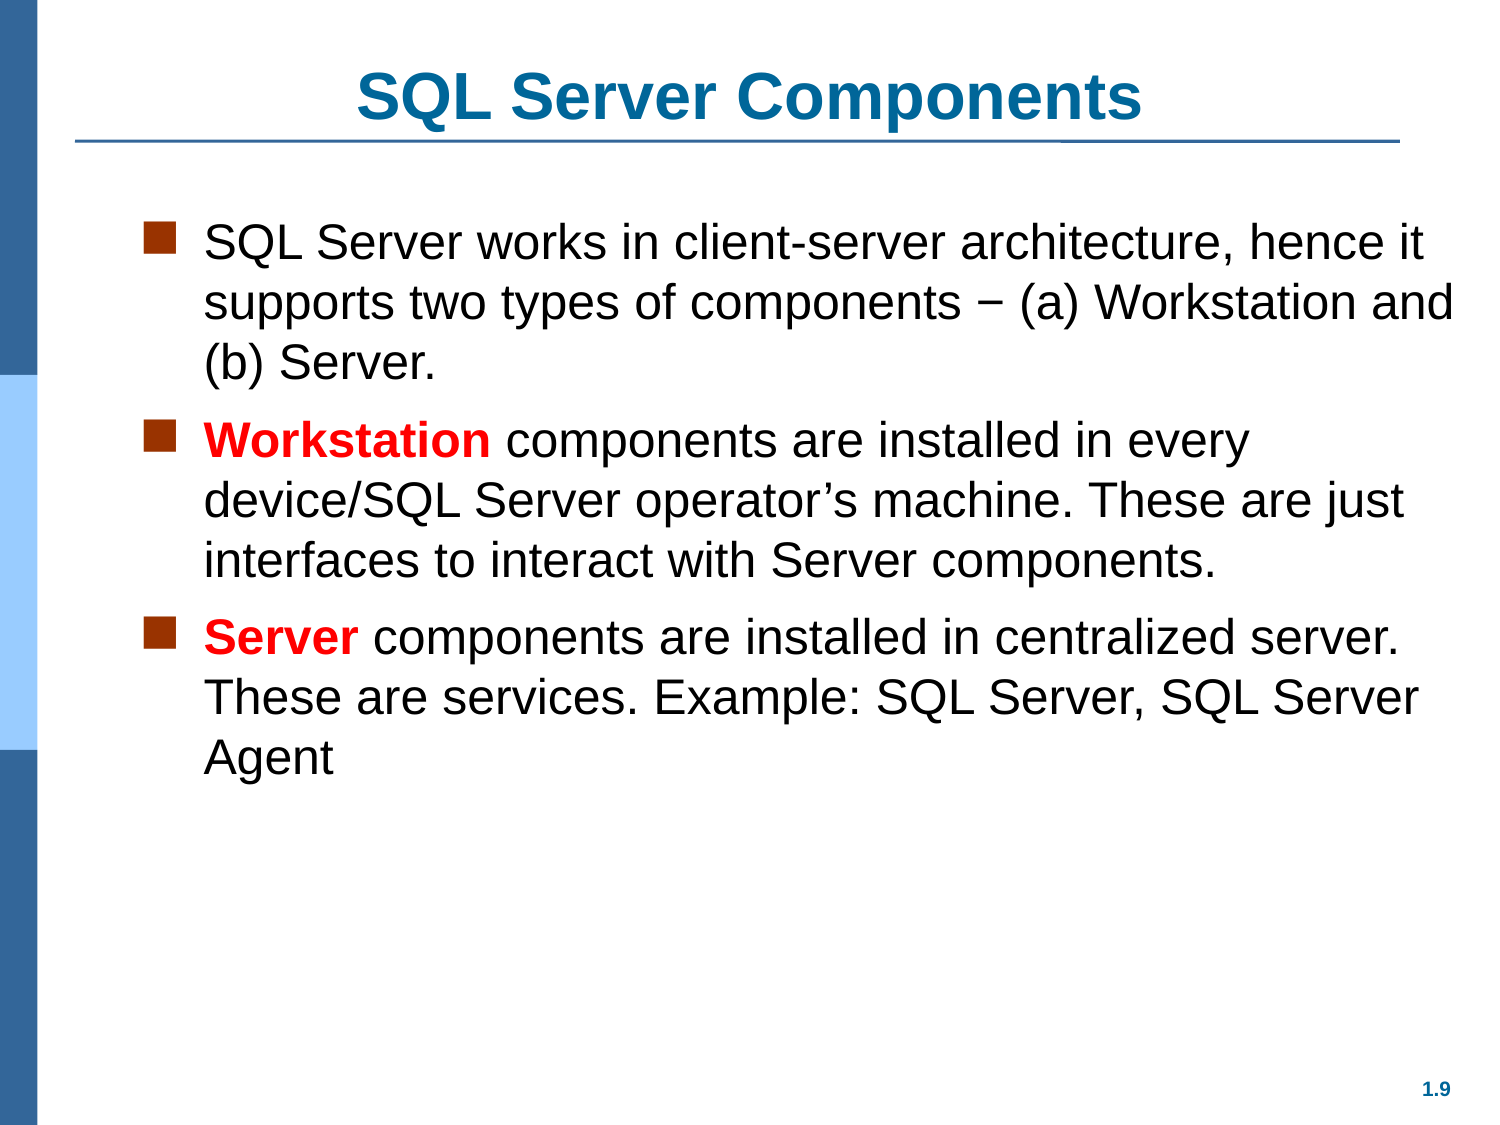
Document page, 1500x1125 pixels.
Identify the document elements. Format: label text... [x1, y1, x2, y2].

list SQL Server works in client-server architecture, hence it supports two types of components − (a) Workstation and (b) Server. Workstation components are installed in every device/SQL Server operator’s machine. These are just interfaces to interact with Server components. Server components are installed in centralized server. These are services. Example: SQL Server, SQL Server Agent [132, 202, 1483, 946]
title SQL Server Components [75, 45, 1425, 141]
